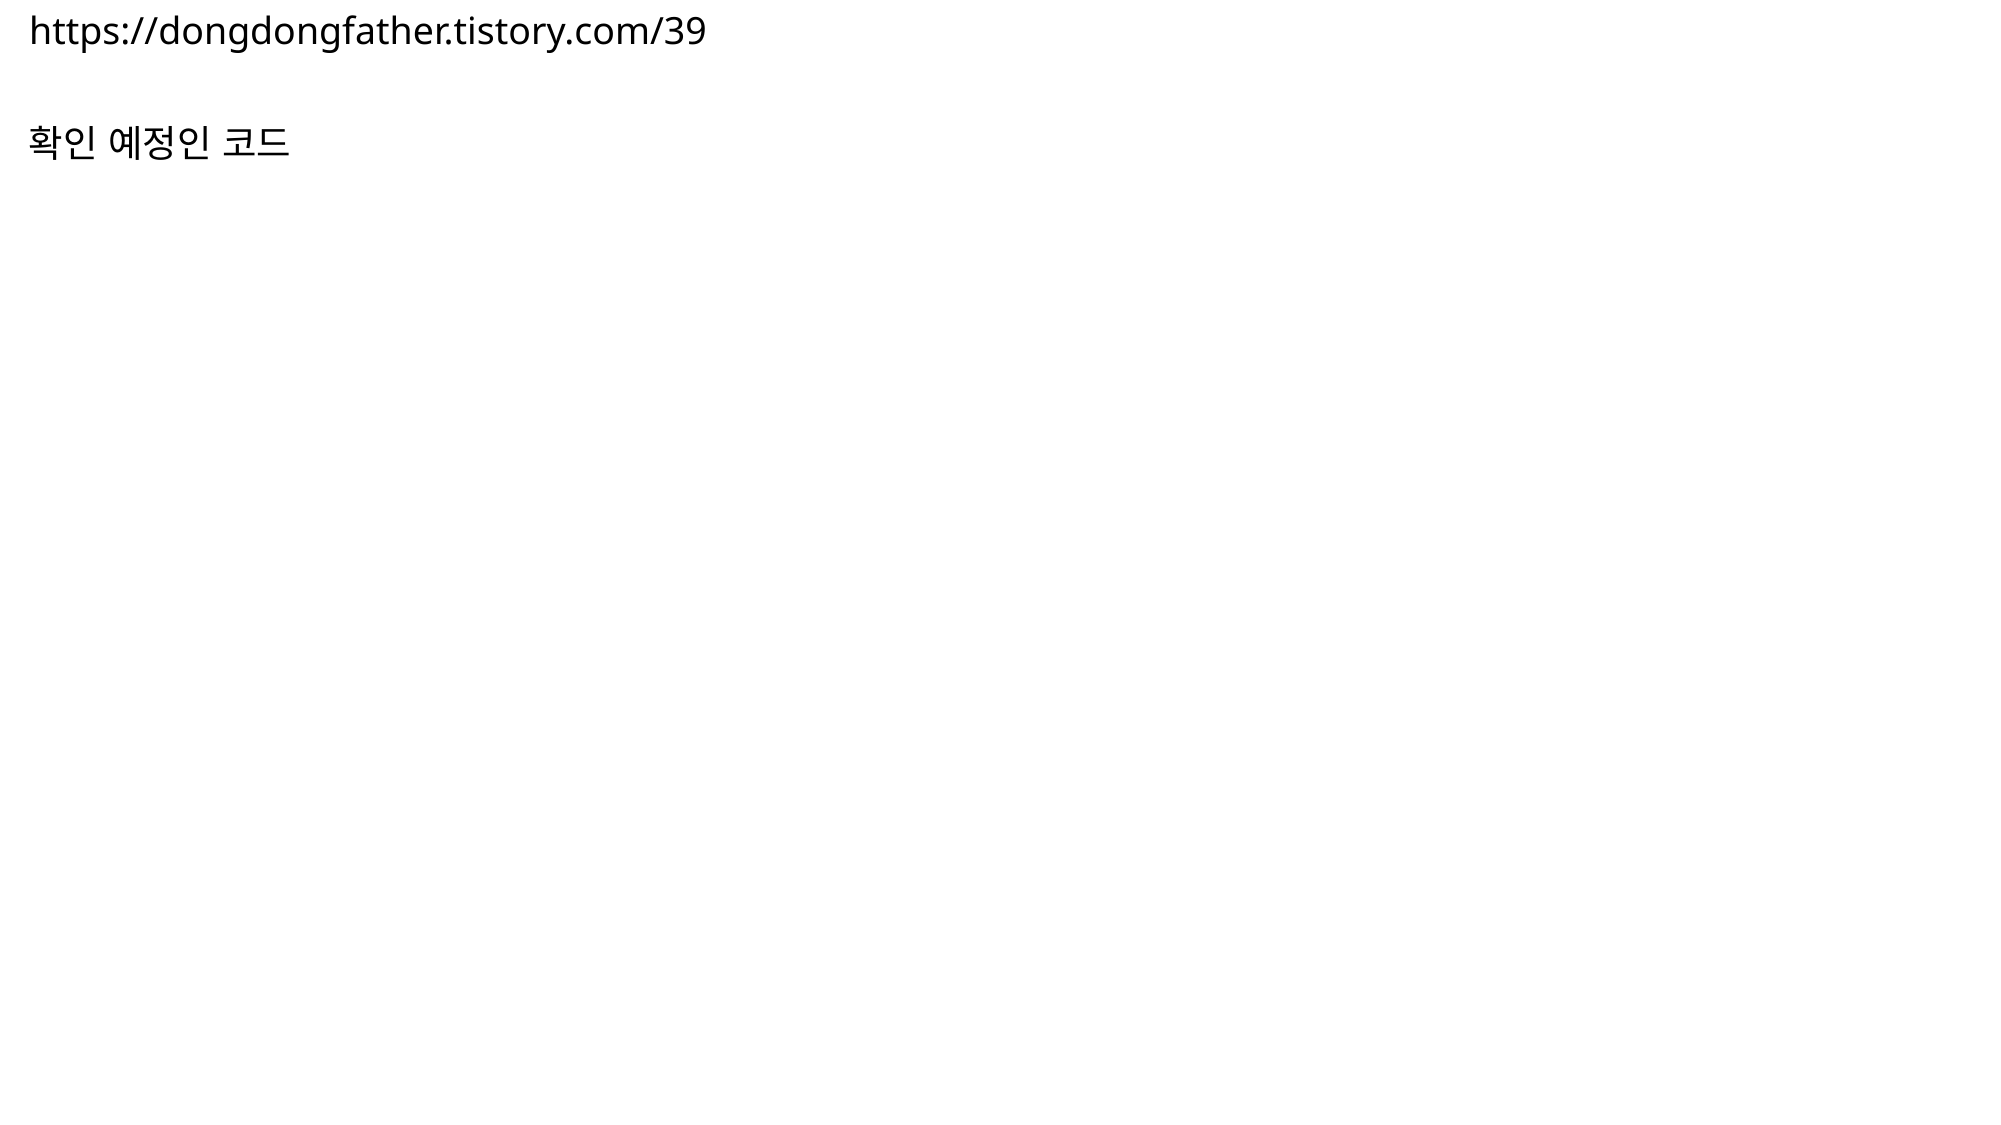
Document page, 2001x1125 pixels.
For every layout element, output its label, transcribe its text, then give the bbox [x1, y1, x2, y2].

text_box https://dongdongfather.tistory.com/39 [14, 0, 1015, 60]
text_box 확인 예정인 코드 [14, 112, 1223, 173]
